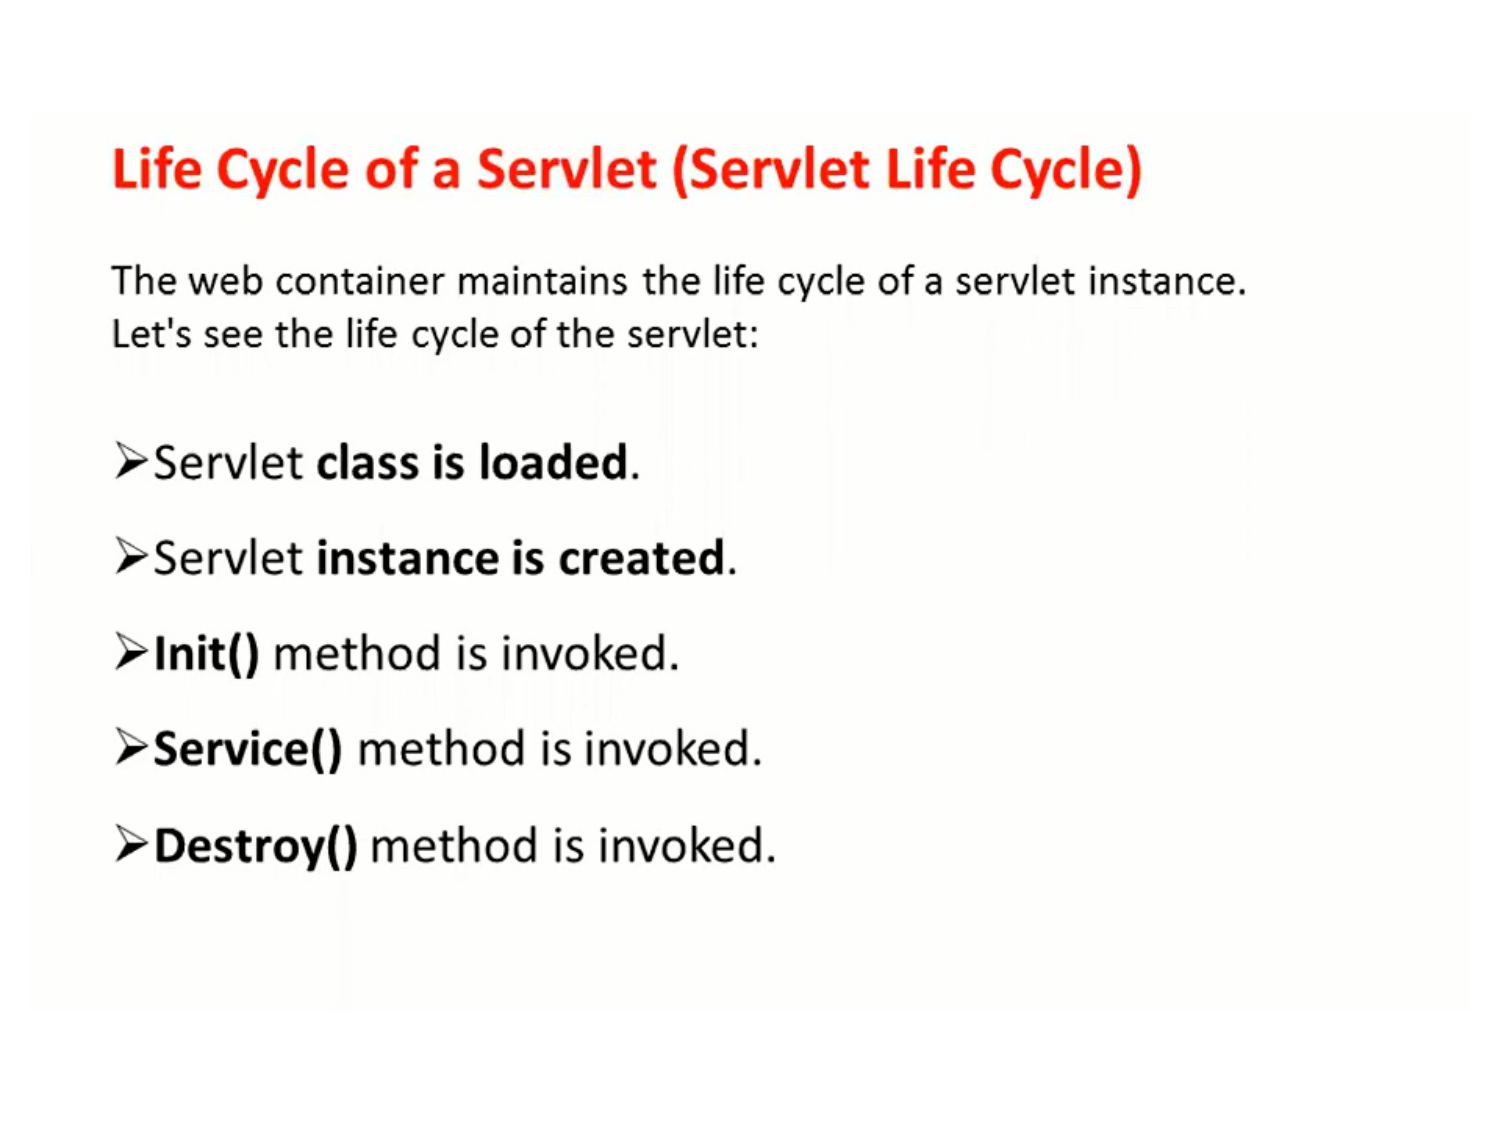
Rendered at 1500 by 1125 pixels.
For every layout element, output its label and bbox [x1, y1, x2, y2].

picture [30, 112, 1470, 1012]
